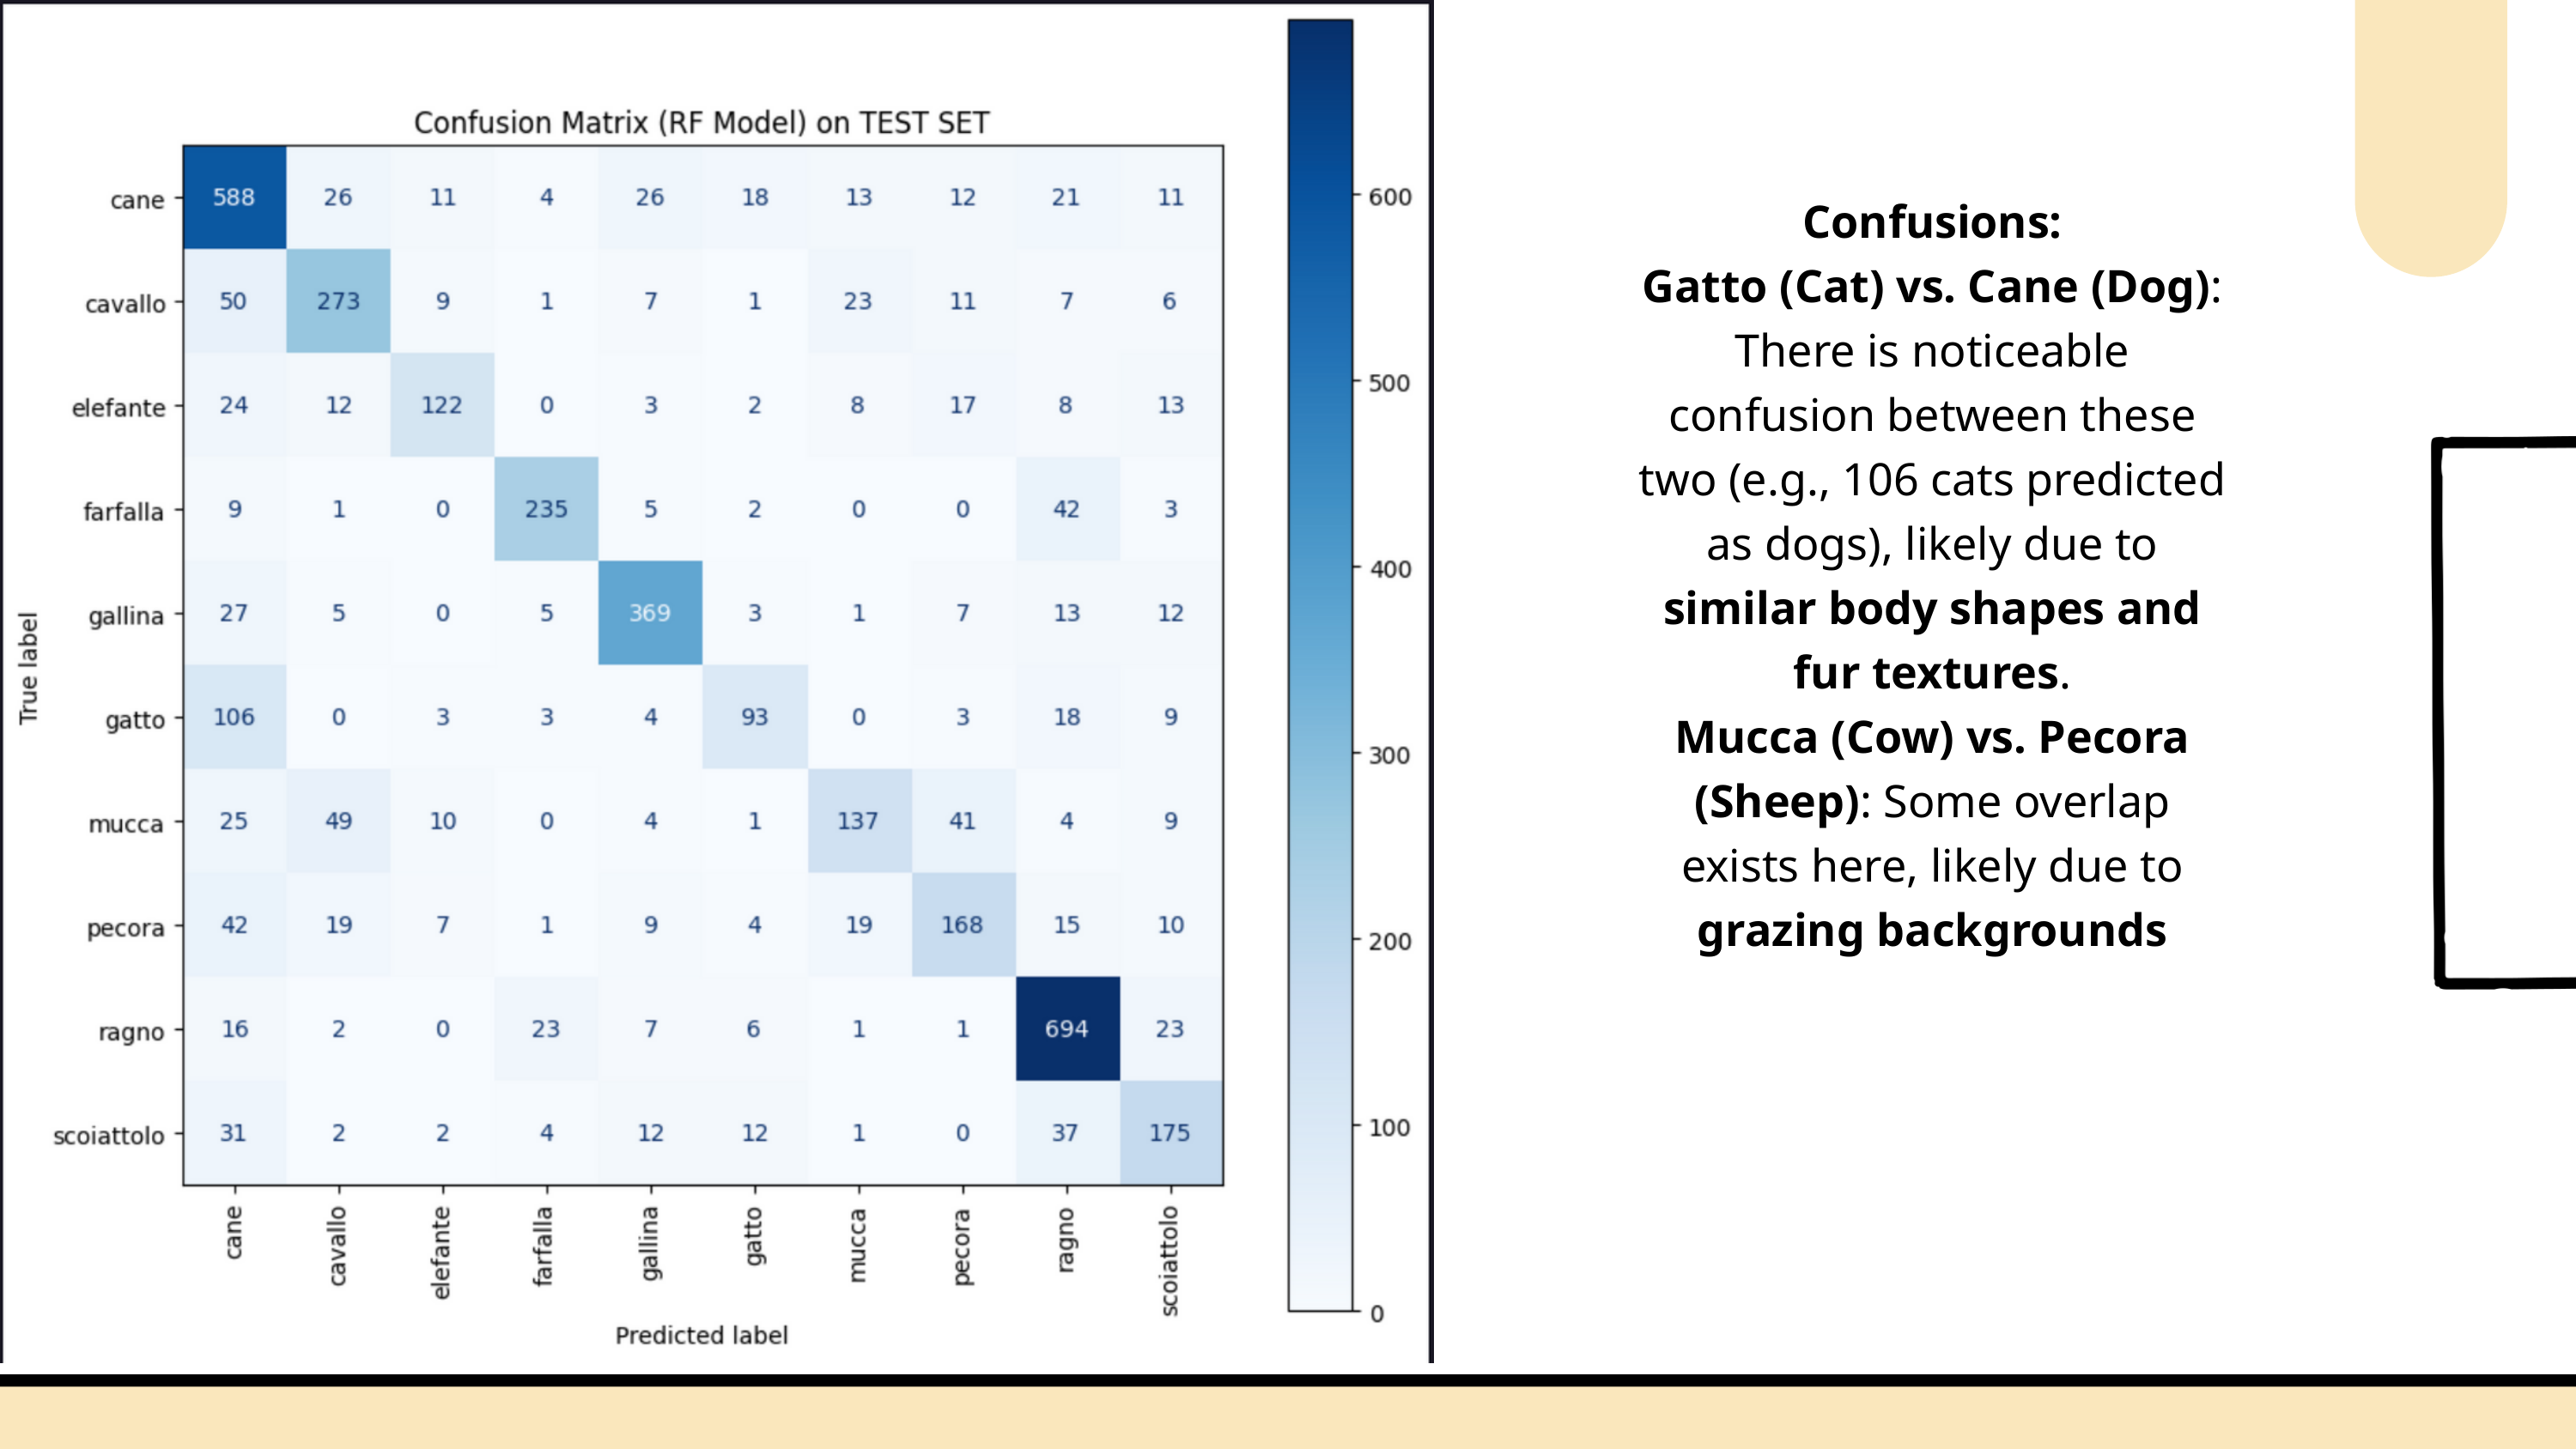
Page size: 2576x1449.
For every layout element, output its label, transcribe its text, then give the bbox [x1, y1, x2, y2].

text_box [0, 1380, 2576, 1449]
text_box [0, 0, 1434, 1363]
text_box [2354, 0, 2507, 277]
text_box Confusions: Gatto (Cat) vs. Cane (Dog): There is noticeable confusion between these two (e.g., 106 cats predicted as dogs), likely due to similar body shapes and fur textures. Mucca (Cow) vs. Pecora (Sheep): Some overlap exists here, likely due to grazing backgrounds [1637, 183, 2227, 956]
text_box [2431, 434, 2576, 990]
